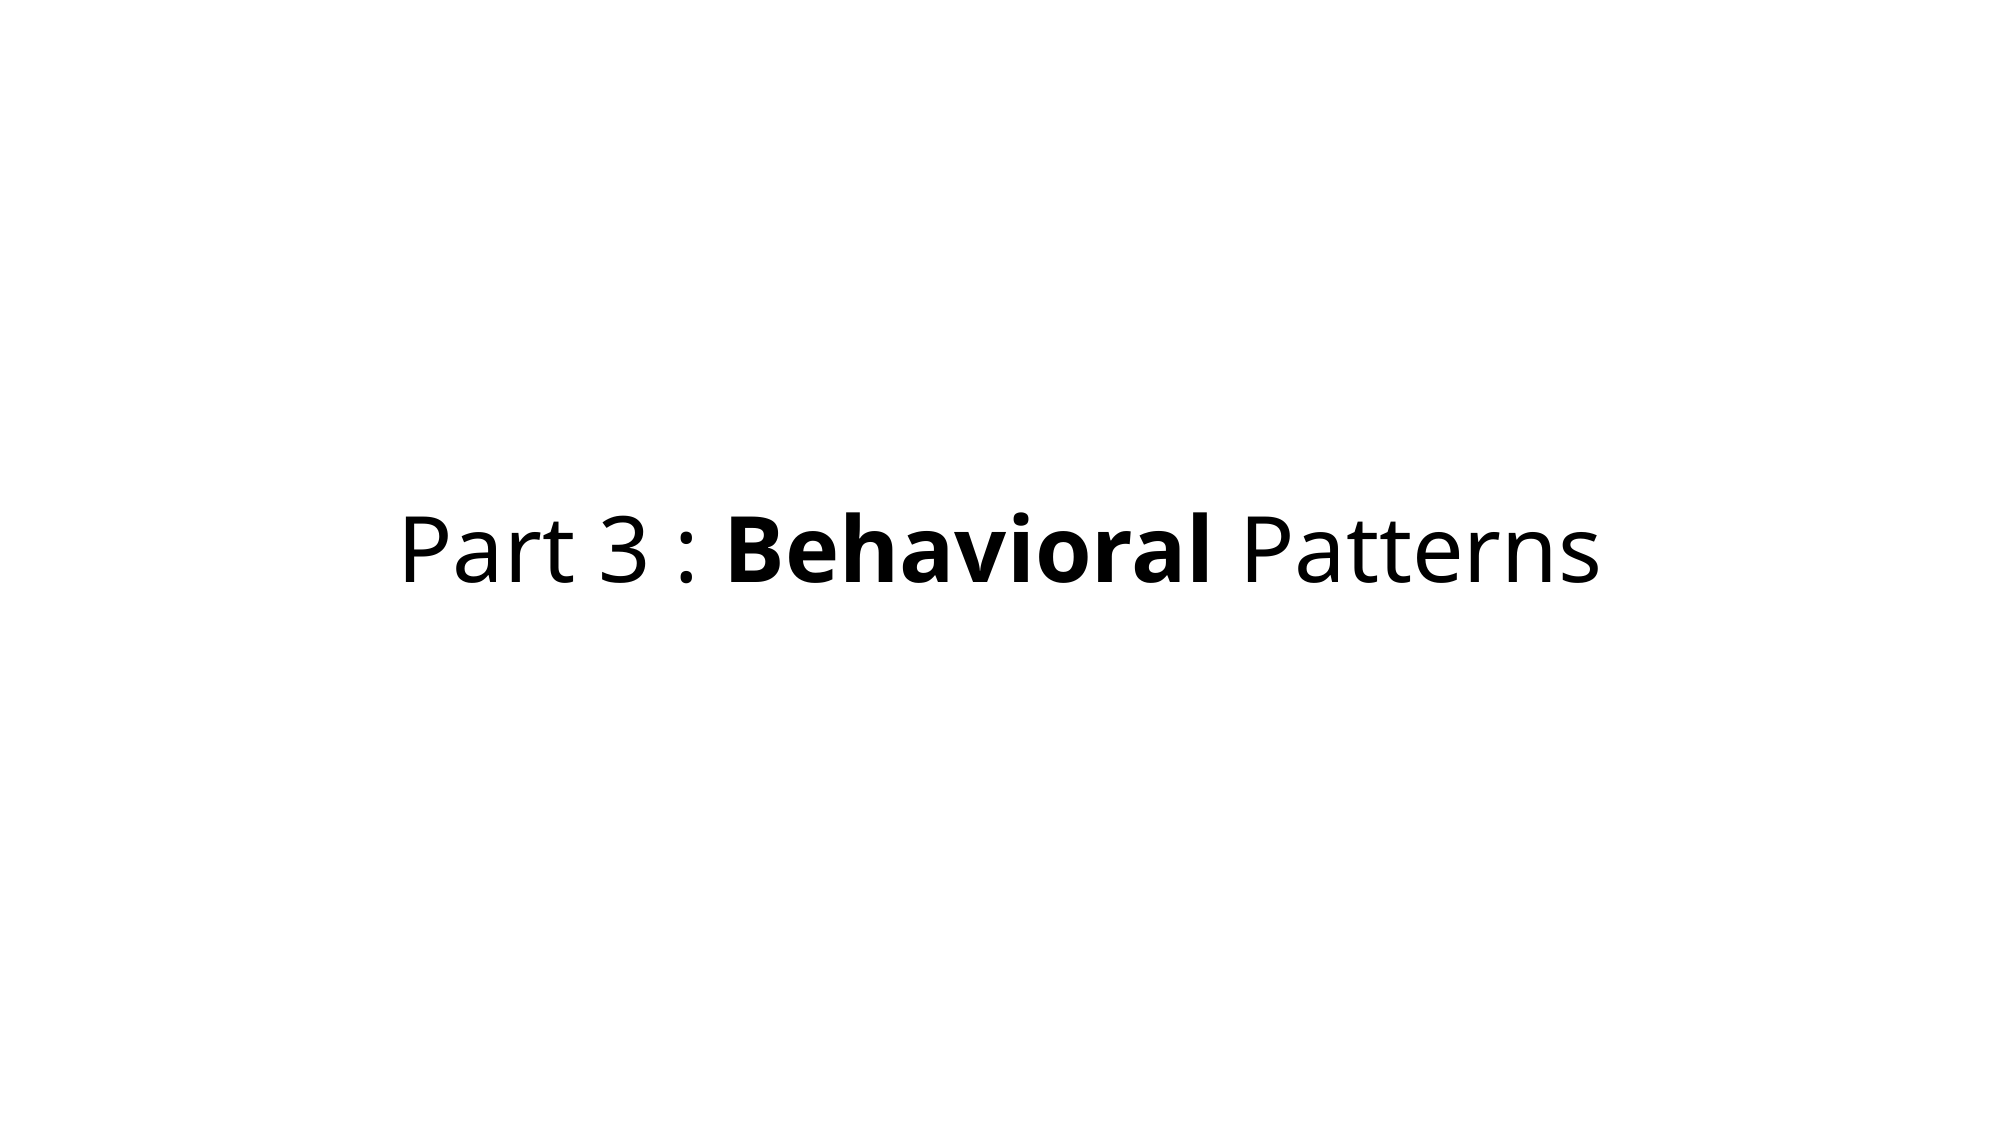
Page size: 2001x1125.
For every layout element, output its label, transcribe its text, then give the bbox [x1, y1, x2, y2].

title Part 3 : Behavioral Patterns [137, 444, 1863, 662]
